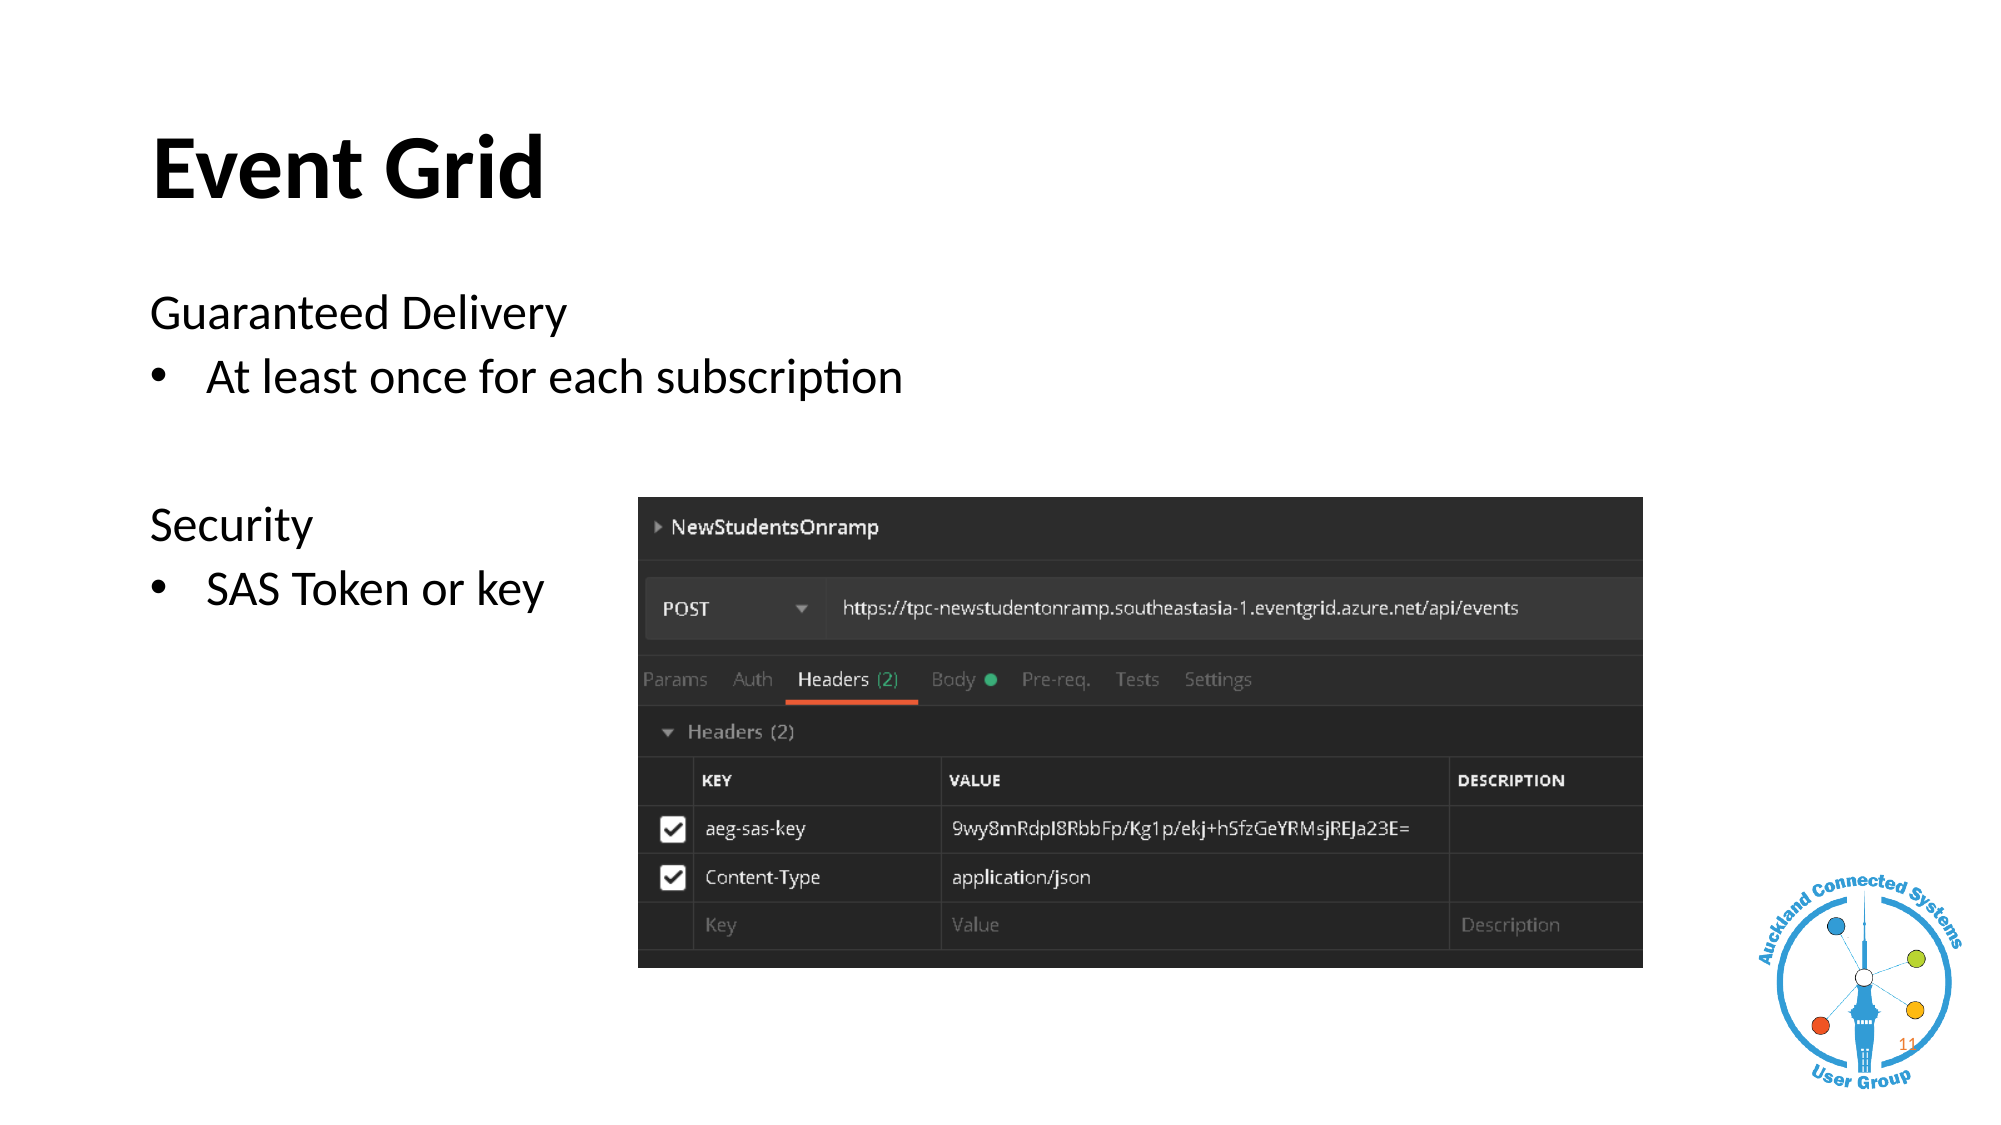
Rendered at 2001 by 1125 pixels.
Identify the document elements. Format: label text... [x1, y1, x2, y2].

text_box 11 [1791, 1027, 1918, 1058]
text_box [149, 58, 1858, 234]
picture [1754, 866, 1971, 1103]
title Event Grid [137, 59, 1863, 278]
list Guaranteed Delivery At least once for each subscription Security SAS Token or key [149, 286, 1858, 1059]
text_box [1003, 286, 1699, 1058]
picture [638, 497, 1643, 968]
